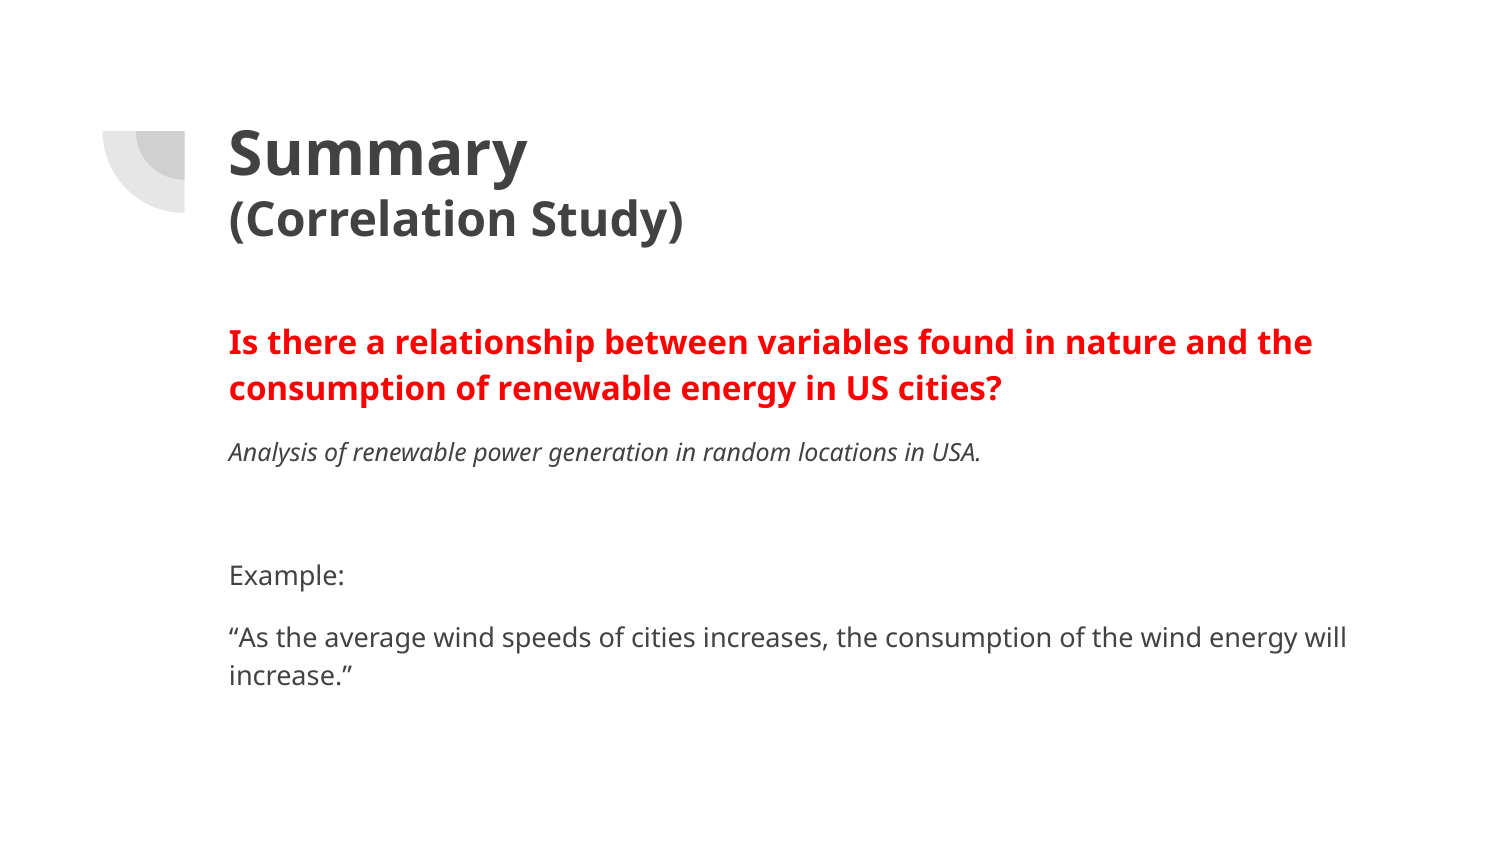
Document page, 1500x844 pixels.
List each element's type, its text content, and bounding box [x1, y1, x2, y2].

title Summary (Correlation Study) [213, 98, 1368, 263]
list Is there a relationship between variables found in nature and the consumption of renewable energy in US cities? Analysis of renewable power generation in random locations in USA. Example: “As the average wind speeds of cities increases, the consumption of the wind energy will increase.” [213, 300, 1368, 718]
